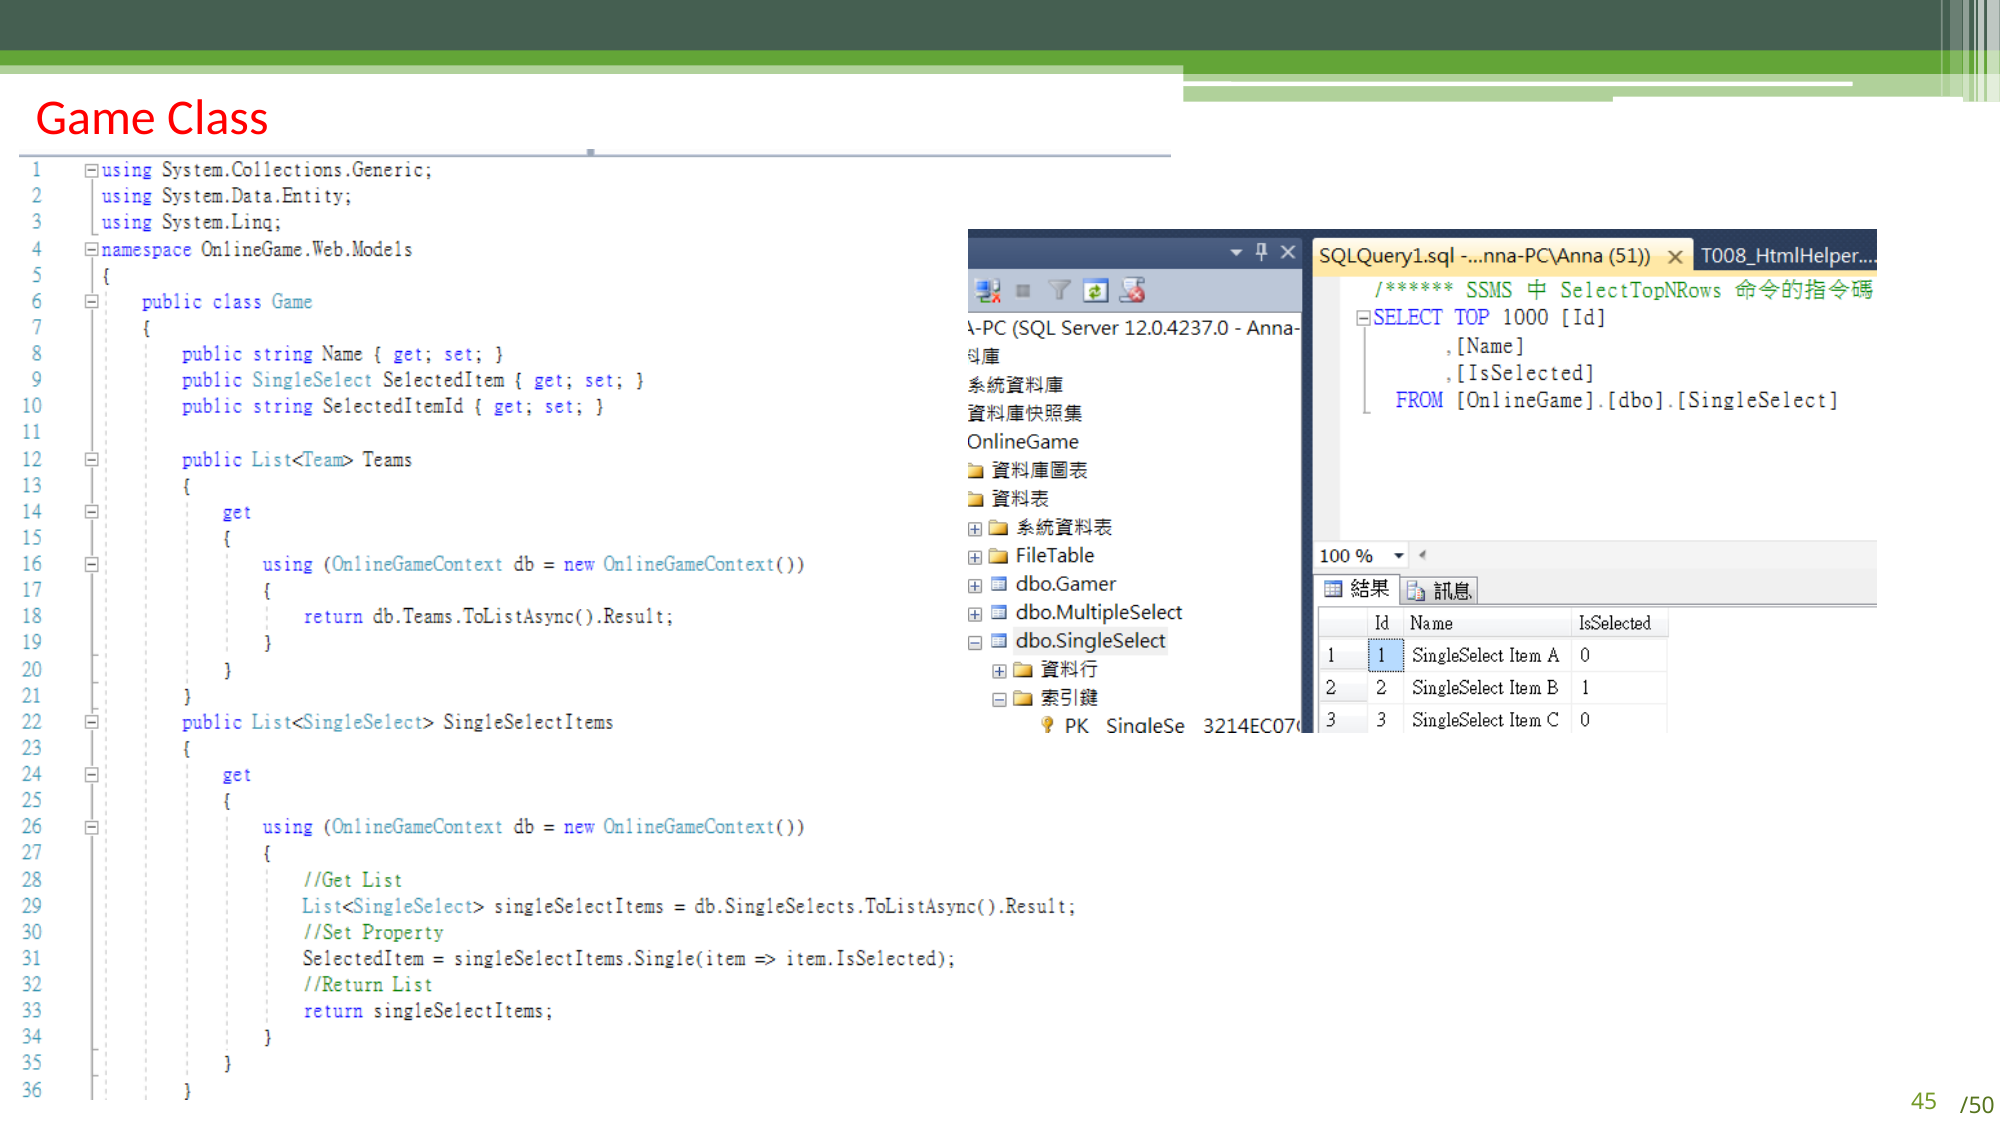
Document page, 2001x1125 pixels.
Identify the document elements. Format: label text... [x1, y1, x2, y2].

slide_number 44 [1785, 1065, 1953, 1125]
footer /50 [1953, 1083, 2000, 1124]
text_box Game Class [20, 77, 284, 149]
picture [19, 149, 1877, 1100]
